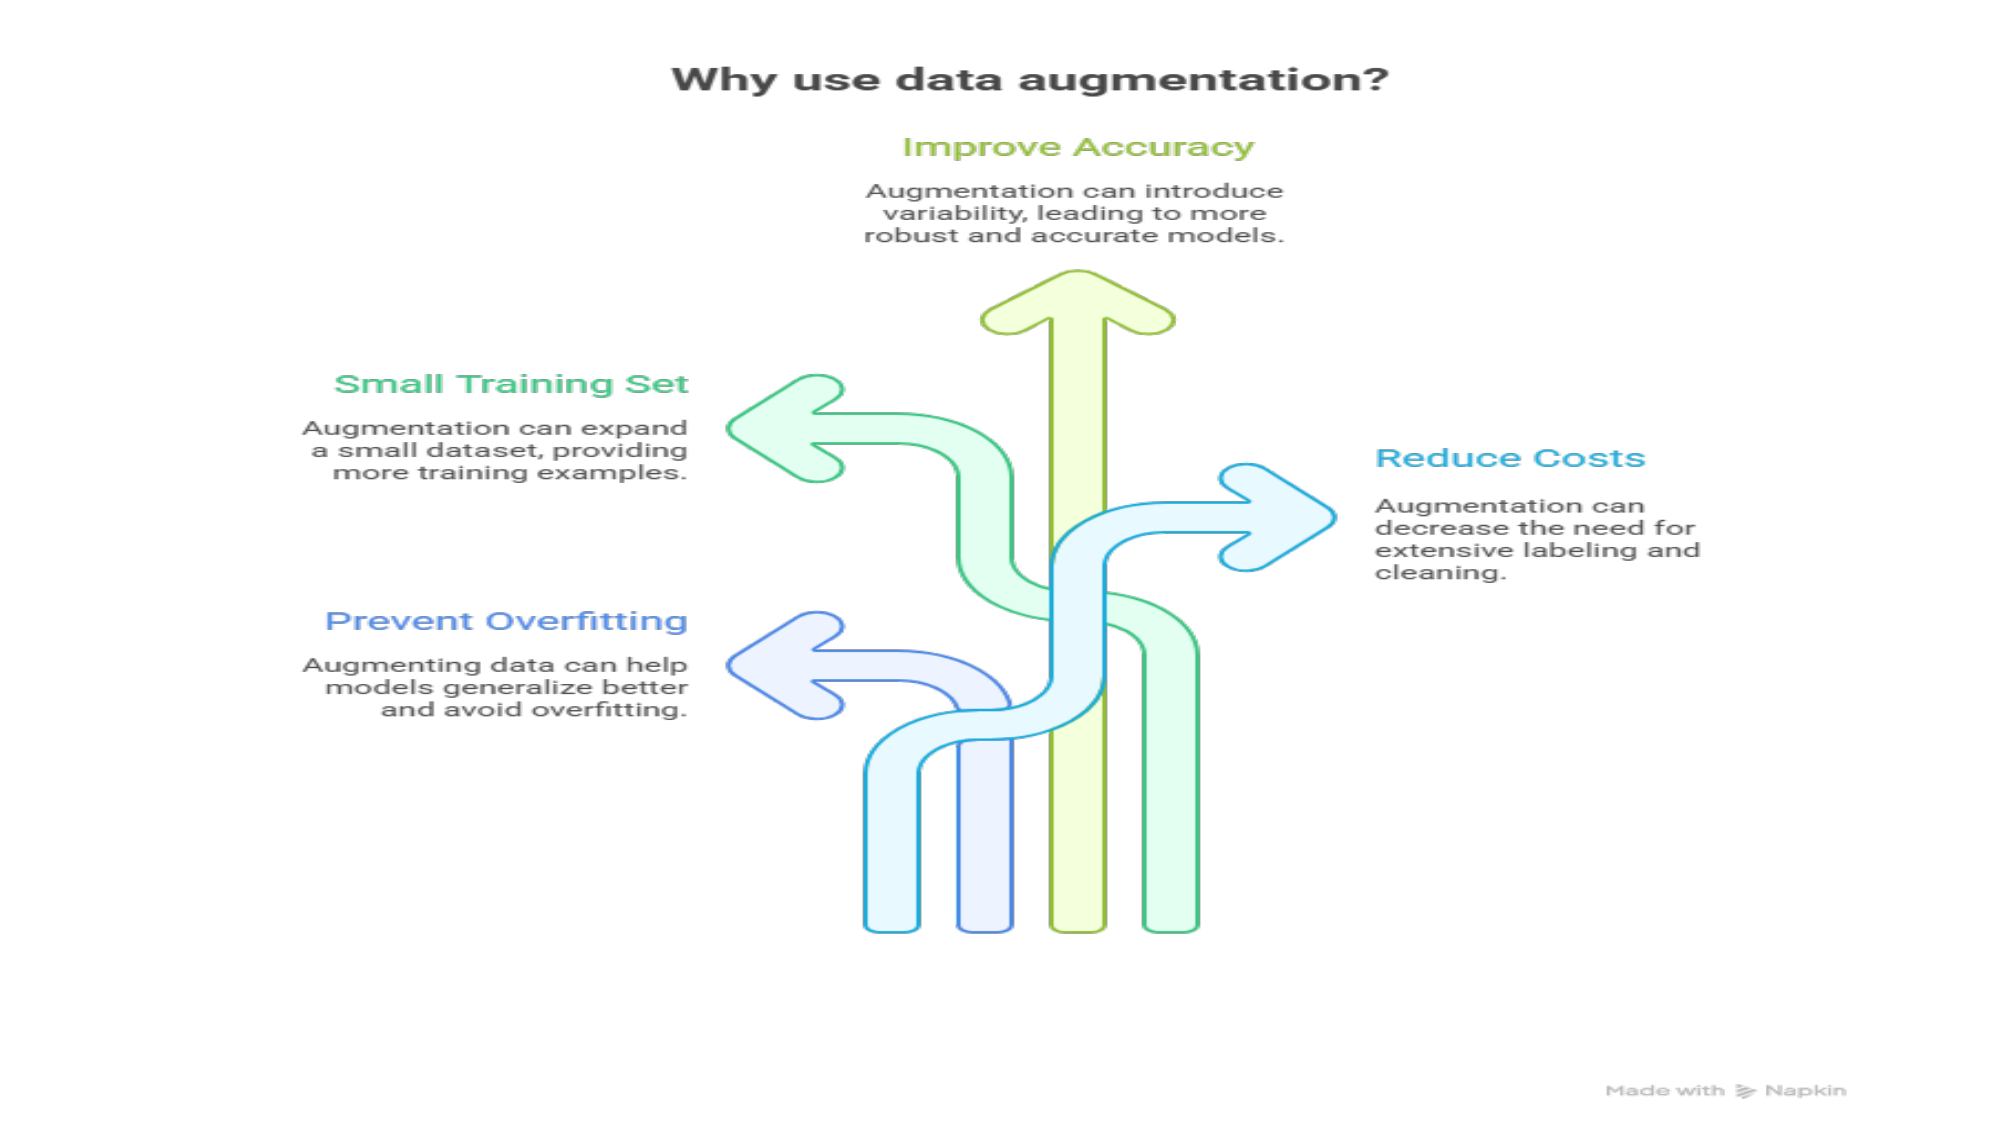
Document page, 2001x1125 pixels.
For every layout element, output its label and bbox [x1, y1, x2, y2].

picture [162, 0, 1900, 1125]
